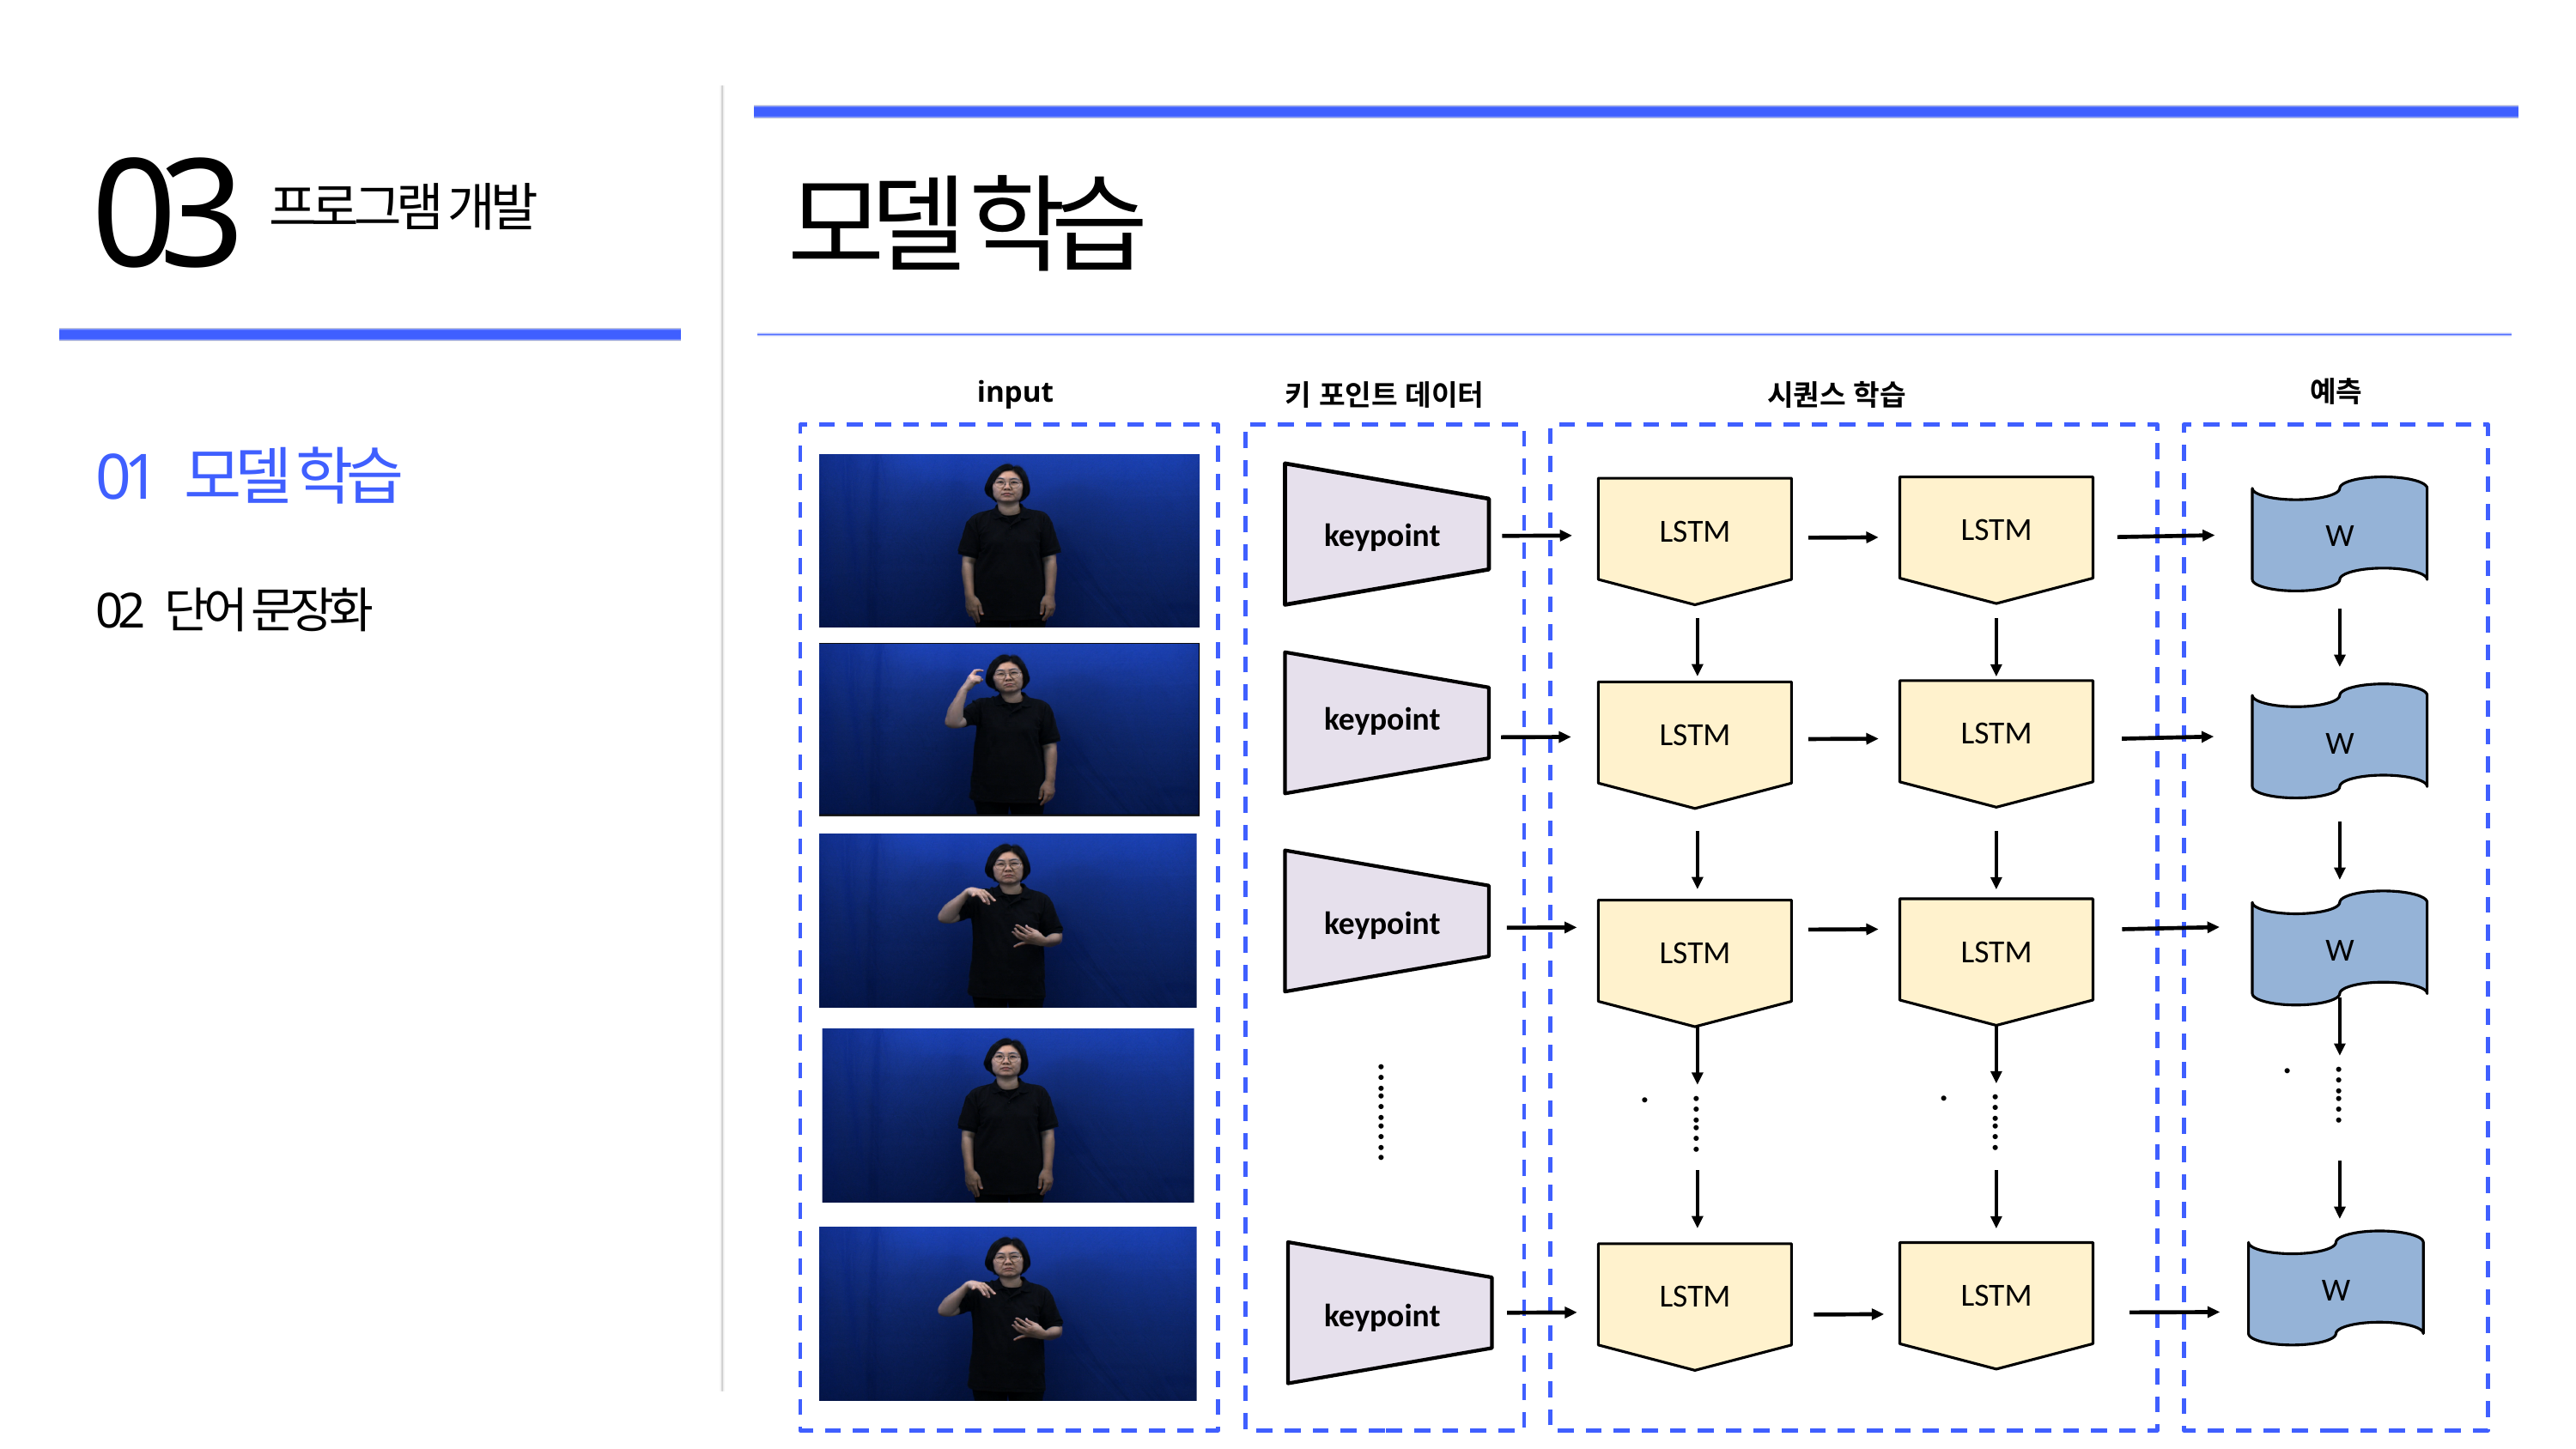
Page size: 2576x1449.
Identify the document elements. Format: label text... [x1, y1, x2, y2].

text_box ……. [1627, 1082, 1744, 1175]
text_box [1243, 743, 1526, 1432]
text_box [2121, 736, 2215, 739]
text_box LSTM [1898, 1240, 2095, 1371]
text_box [1283, 848, 1492, 994]
text_box W [2250, 682, 2429, 800]
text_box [756, 331, 2512, 338]
text_box keypoint [1311, 895, 1508, 948]
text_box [2122, 926, 2220, 930]
text_box [799, 749, 1220, 1432]
text_box 키 포인트 데이터 [1264, 370, 1506, 417]
text_box [1283, 743, 1492, 796]
picture [720, 518, 725, 573]
text_box LSTM [1596, 476, 1794, 607]
text_box 01 모델 학습 [82, 430, 774, 518]
text_box [1283, 461, 1492, 607]
text_box LSTM [1596, 1241, 1794, 1373]
text_box ……. [2269, 1052, 2386, 1146]
text_box 예측 [2215, 367, 2458, 415]
text_box [1283, 650, 1492, 734]
text_box LSTM [1898, 475, 2095, 606]
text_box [69, 735, 814, 742]
picture [818, 453, 1200, 628]
text_box 프로그램 개발 [256, 168, 695, 244]
text_box ……. [1926, 1080, 2043, 1174]
picture [720, 87, 725, 430]
text_box LSTM [1898, 896, 2095, 1028]
text_box W [2250, 888, 2429, 1007]
picture [720, 644, 725, 735]
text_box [59, 312, 681, 358]
text_box [1285, 1240, 1494, 1385]
text_box LSTM [1596, 680, 1794, 810]
text_box keypoint [1311, 1288, 1508, 1340]
text_box [1549, 422, 2160, 1432]
text_box keypoint [1311, 691, 1508, 743]
text_box 03 [78, 109, 361, 303]
text_box input [946, 367, 1084, 415]
picture [818, 834, 1197, 1008]
picture [818, 1227, 1197, 1401]
text_box 모델 학습 [775, 151, 1958, 291]
text_box keypoint [1311, 507, 1508, 560]
text_box W [2246, 1228, 2426, 1347]
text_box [1204, 735, 1376, 742]
text_box 시퀀스 학습 [1716, 370, 1958, 417]
text_box LSTM [1596, 898, 1794, 1029]
picture [720, 742, 725, 1391]
picture [822, 1028, 1194, 1203]
text_box [2182, 422, 2490, 1432]
text_box W [2250, 475, 2429, 593]
text_box [1243, 422, 1526, 735]
text_box [799, 422, 1220, 734]
text_box LSTM [1898, 678, 2095, 809]
text_box 02 단어 문장화 [82, 573, 799, 644]
picture [818, 642, 1200, 817]
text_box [754, 89, 2519, 135]
text_box ………. [1364, 1050, 1429, 1192]
